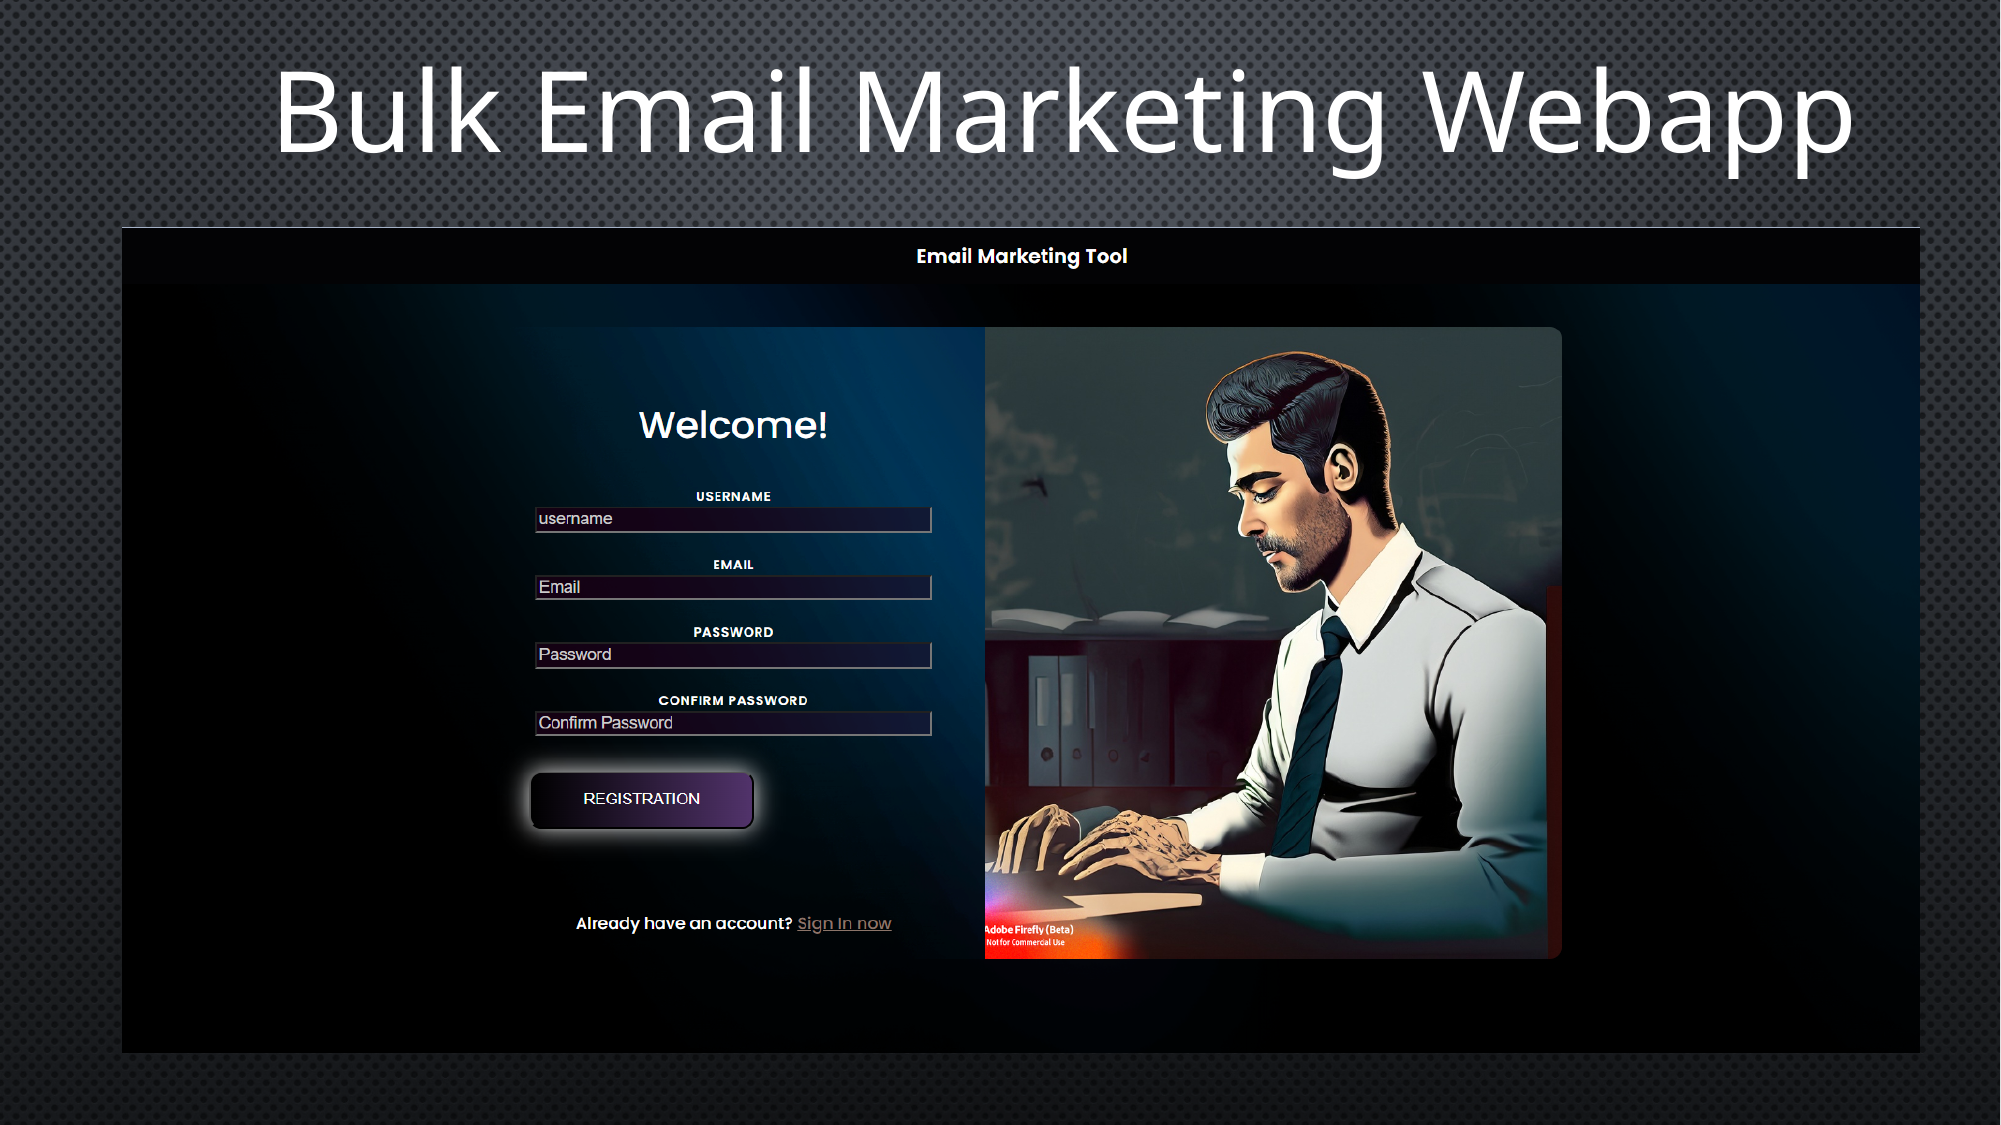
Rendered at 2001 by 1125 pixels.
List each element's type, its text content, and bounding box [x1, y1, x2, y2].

text_box Bulk Email Marketing Webapp [255, 32, 1874, 183]
picture [121, 226, 1920, 1054]
